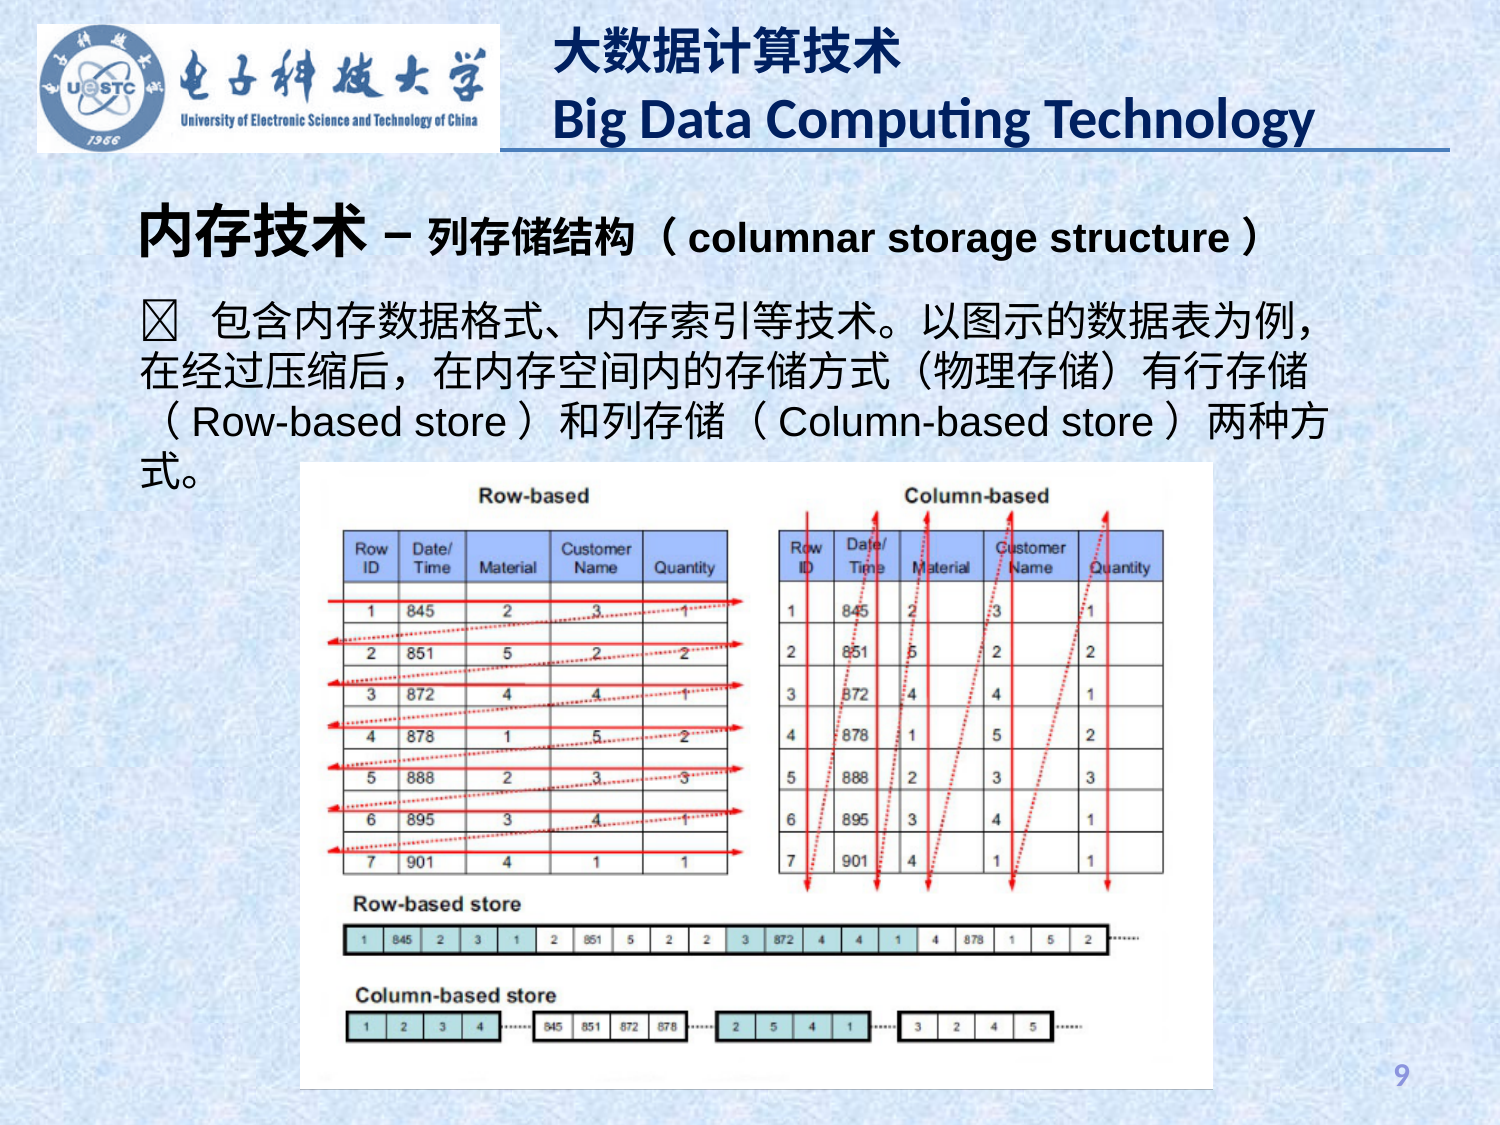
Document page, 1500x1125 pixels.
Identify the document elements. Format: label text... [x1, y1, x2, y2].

text_box 内存技术 – 列存储结构（columnar storage structure） [121, 186, 1422, 272]
slide_number 9 [1074, 1042, 1425, 1103]
text_box 大数据计算技术 Big Data Computing Technology [537, 12, 1450, 149]
picture [0, 0, 1500, 1125]
text_box  包含内存数据格式、内存索引等技术。以图示的数据表为例，在经过压缩后，在内存空间内的存储方式（物理存储）有行存储（Row-based store）和列存储（Column-based store）两种方式。 [124, 287, 1388, 503]
